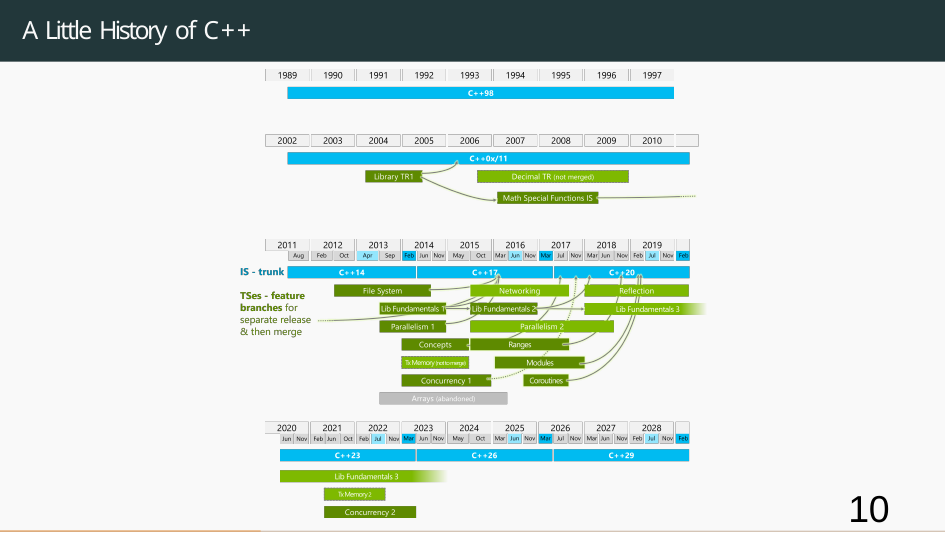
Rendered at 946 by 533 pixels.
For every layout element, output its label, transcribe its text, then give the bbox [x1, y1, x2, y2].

text_box A Little History of C++ [20, 12, 303, 45]
picture [234, 69, 711, 519]
